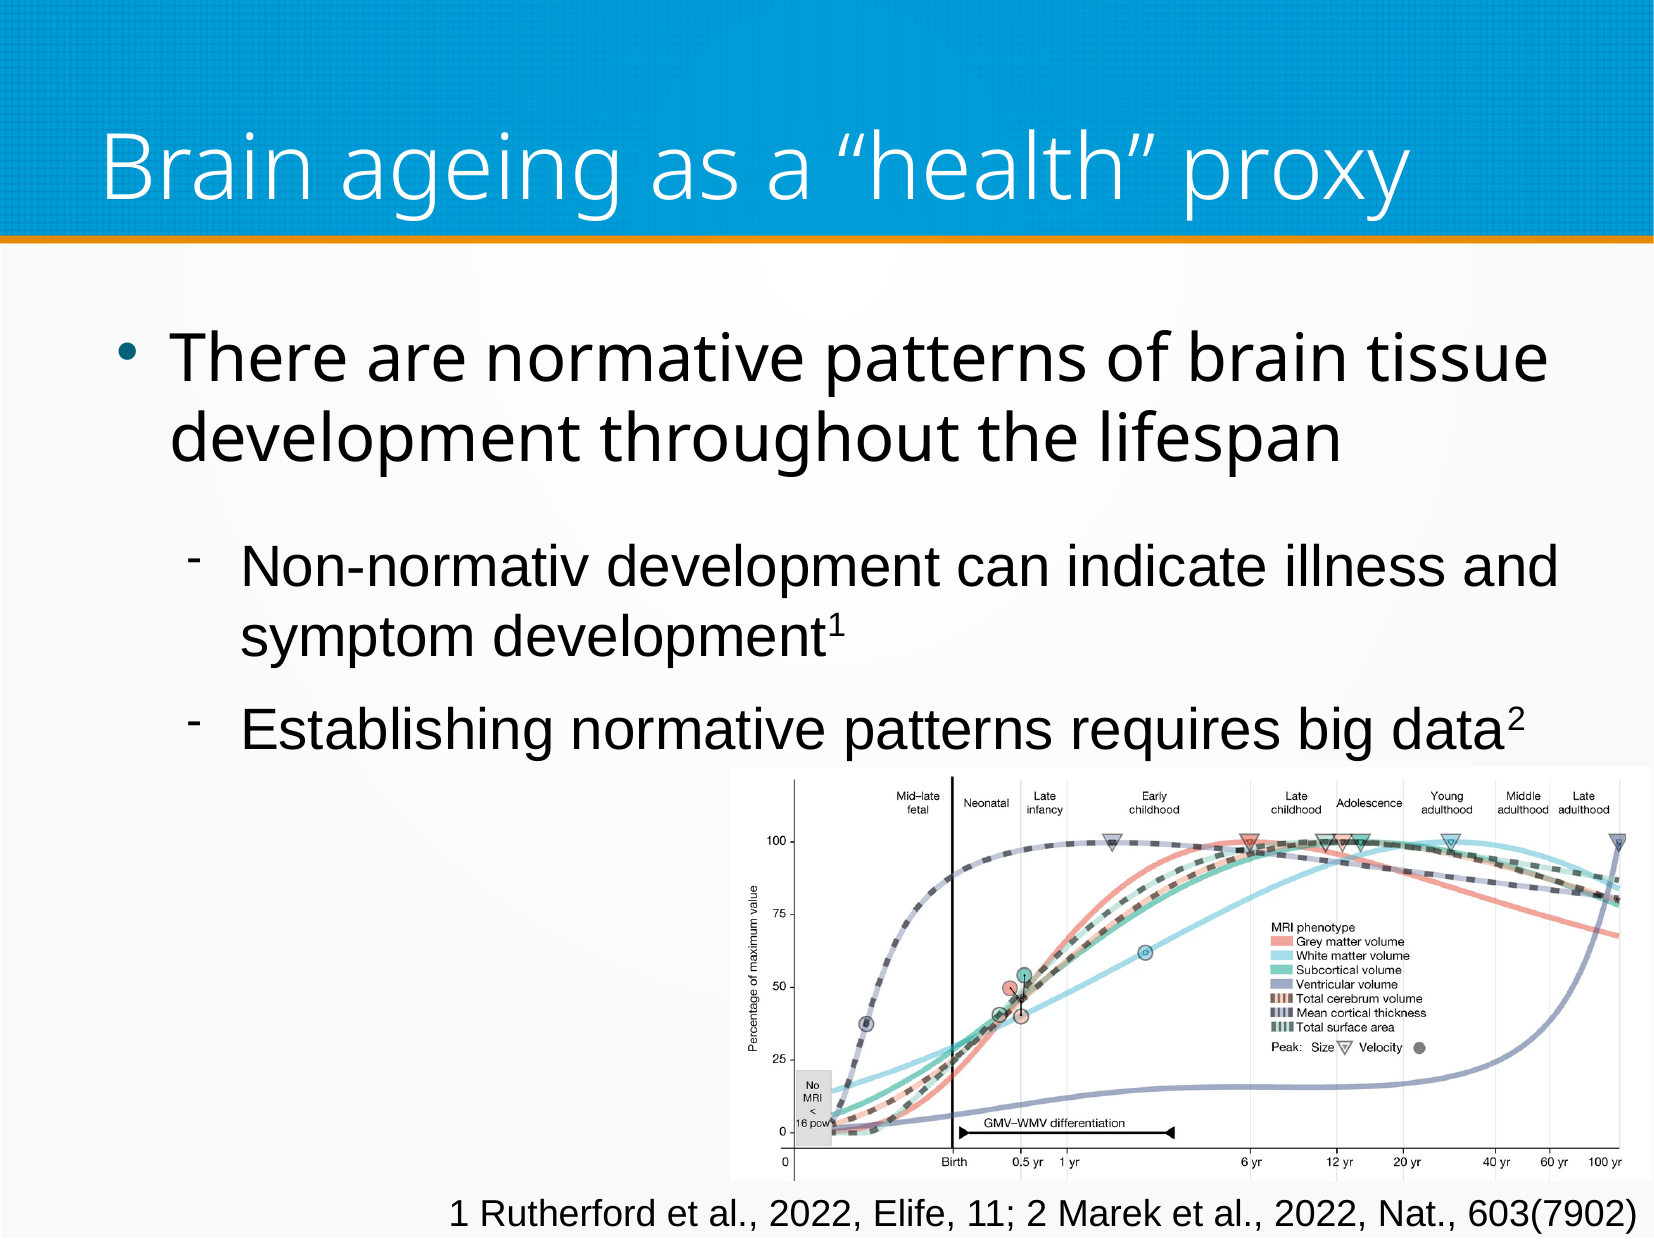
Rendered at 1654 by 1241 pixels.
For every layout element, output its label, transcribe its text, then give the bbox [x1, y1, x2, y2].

text_box 1 Rutherford et al., 2022, Elife, 11; 2 Marek et al., 2022, Nat., 603(7902) [433, 1181, 1654, 1240]
list There are normative patterns of brain tissue development throughout the lifespan Non-normativ development can indicate illness and symptom development1 Establishing normative patterns requires big data2 [98, 315, 1654, 827]
title Brain ageing as a “health” proxy [98, 19, 1654, 227]
picture [0, 236, 1654, 1241]
